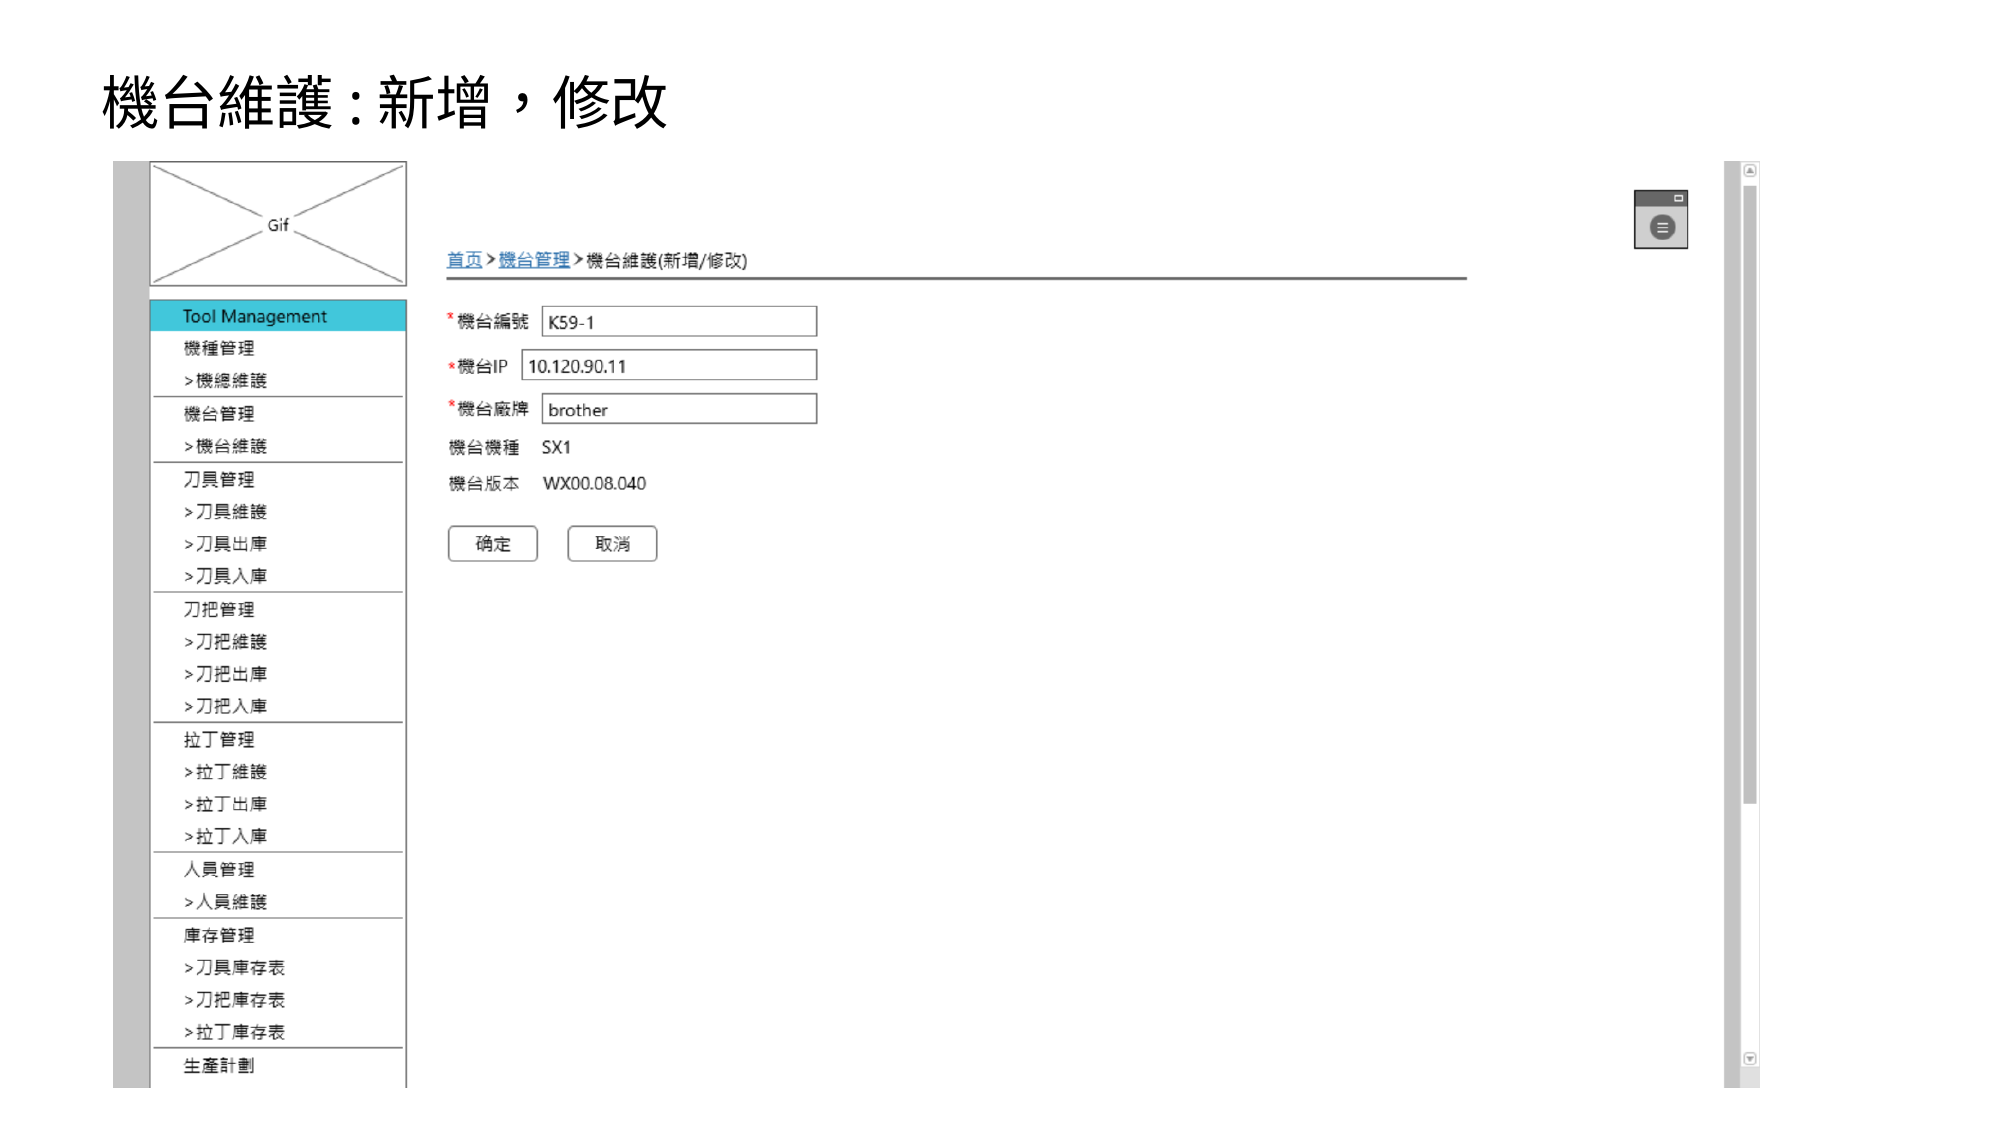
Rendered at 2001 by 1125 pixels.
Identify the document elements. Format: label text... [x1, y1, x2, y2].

text_box 機台維護:新增，修改 [86, 59, 719, 144]
picture [113, 161, 1760, 1088]
